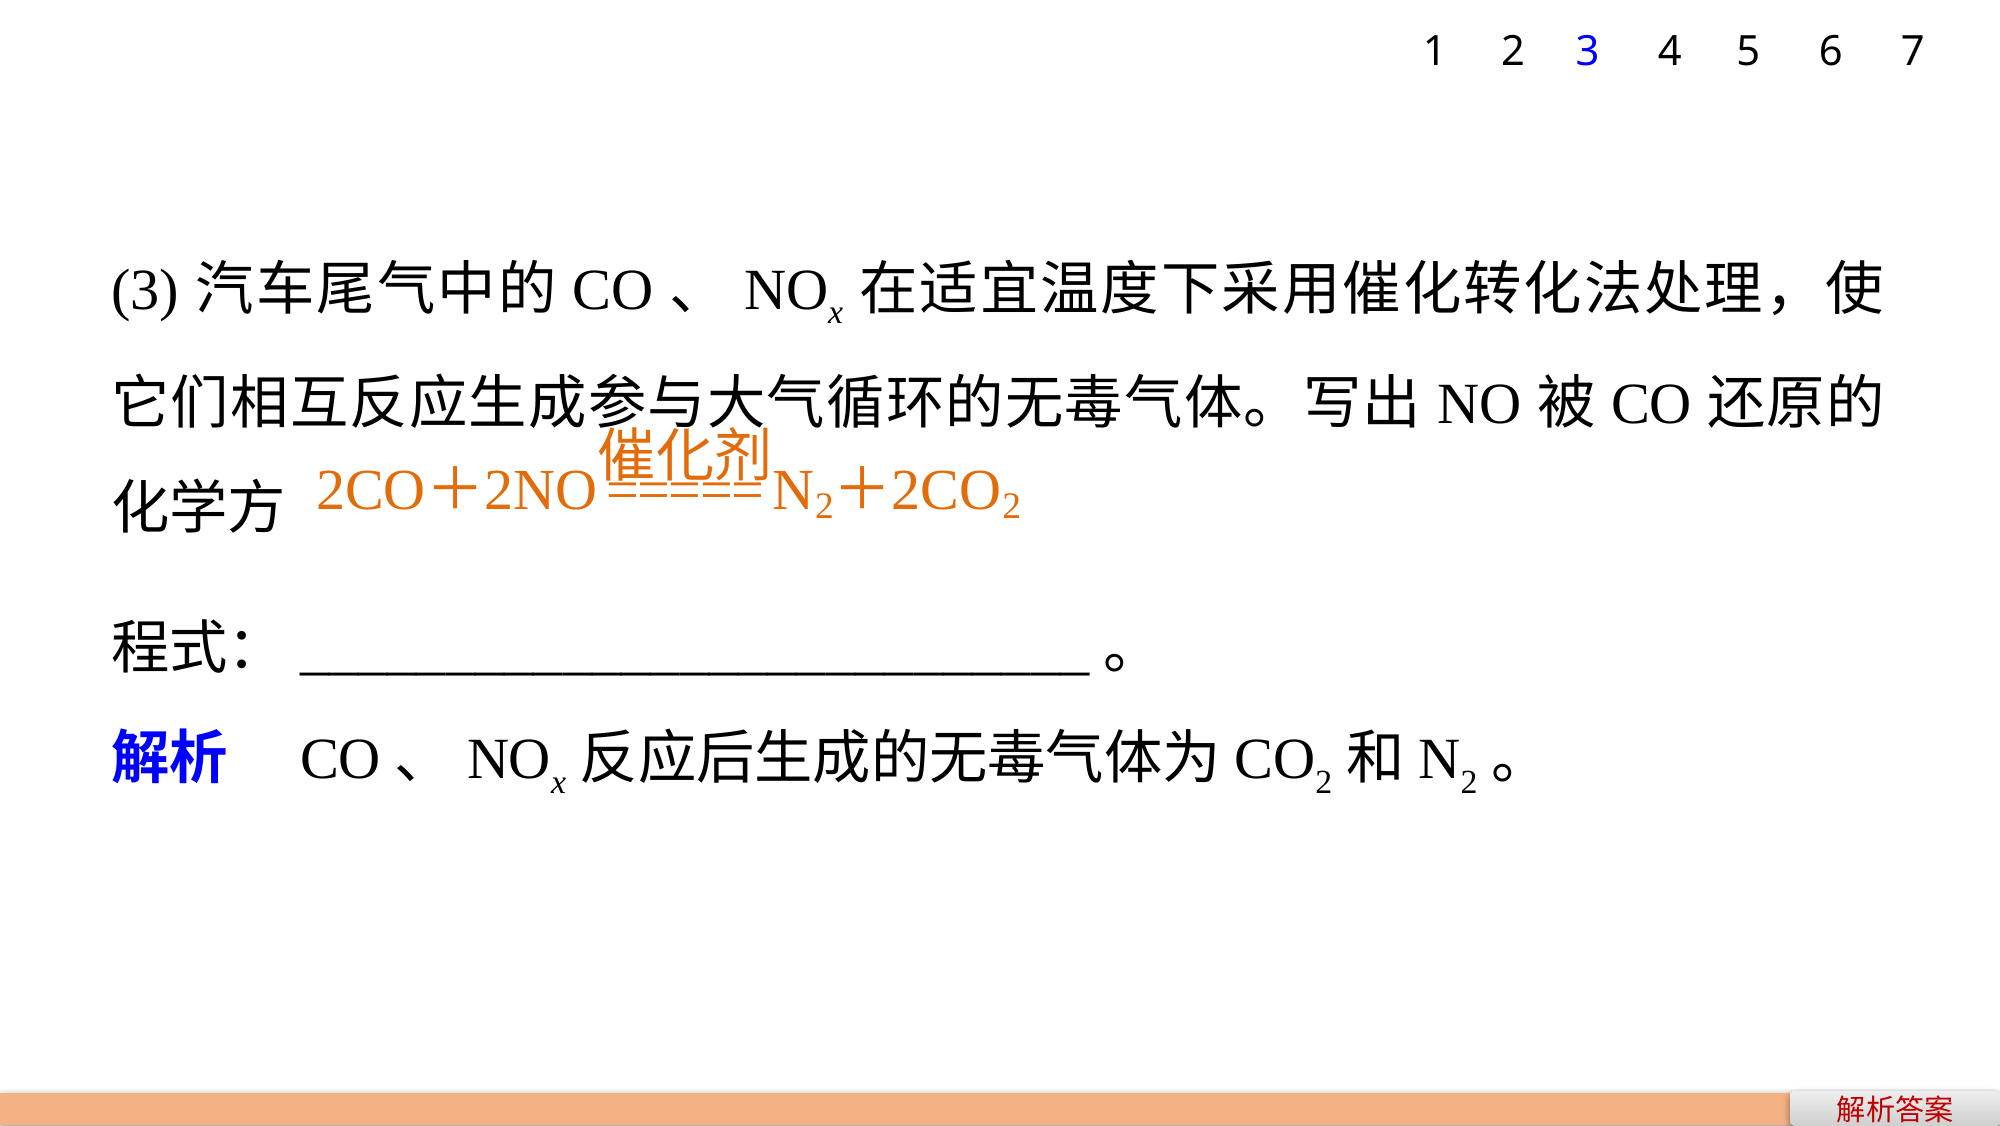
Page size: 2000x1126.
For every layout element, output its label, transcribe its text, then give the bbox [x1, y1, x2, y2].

text_box 解析答案 [1788, 1089, 2000, 1126]
text_box 7 [1879, 1, 1945, 96]
text_box 2 [1483, 1, 1546, 97]
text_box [315, 416, 1064, 590]
text_box 4 [1636, 1, 1702, 97]
text_box (3)汽车尾气中的CO、NOx在适宜温度下采用催化转化法处理，使它们相互反应生成参与大气循环的无毒气体。写出NO被CO还原的化学方 程式：___________________________。 解析 CO、NOx反应后生成的无毒气体为CO2和N2。 [91, 201, 1905, 810]
text_box 1 [1401, 1, 1467, 97]
text_box 6 [1797, 1, 1863, 97]
text_box 3 [1562, 1, 1620, 97]
text_box 5 [1715, 1, 1781, 97]
text_box [0, 1092, 1787, 1126]
